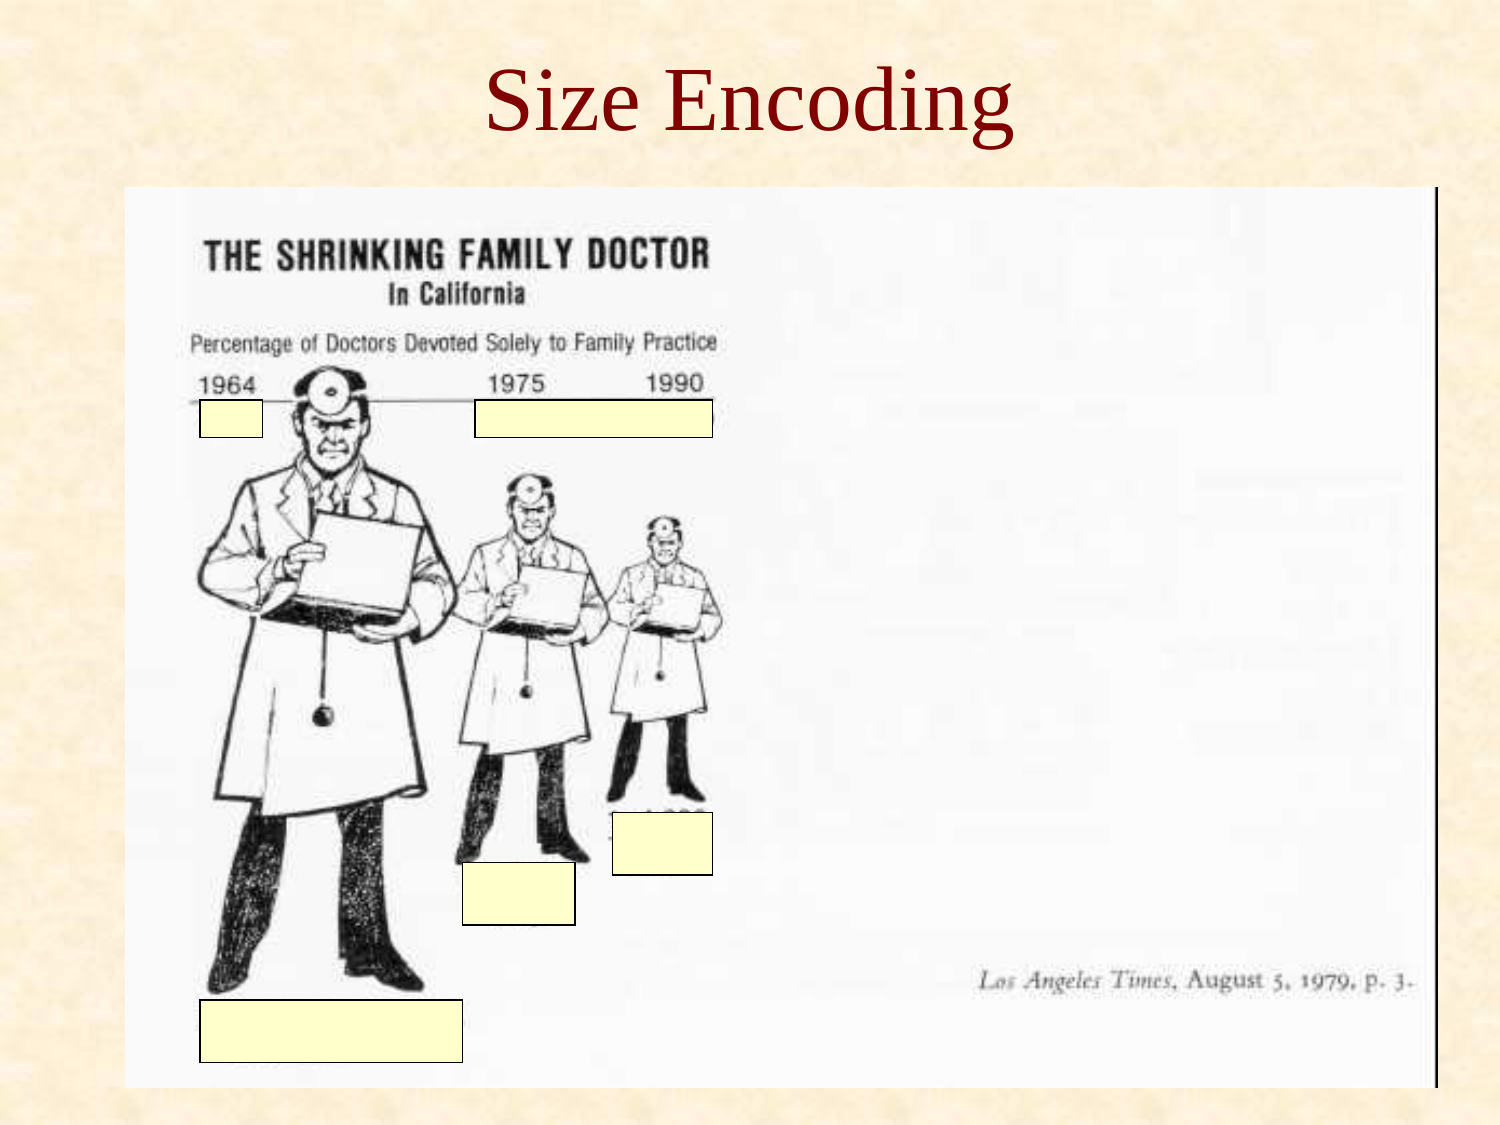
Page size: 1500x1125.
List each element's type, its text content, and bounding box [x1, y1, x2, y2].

title Size Encoding [12, 0, 1488, 188]
picture [0, 0, 1500, 1125]
